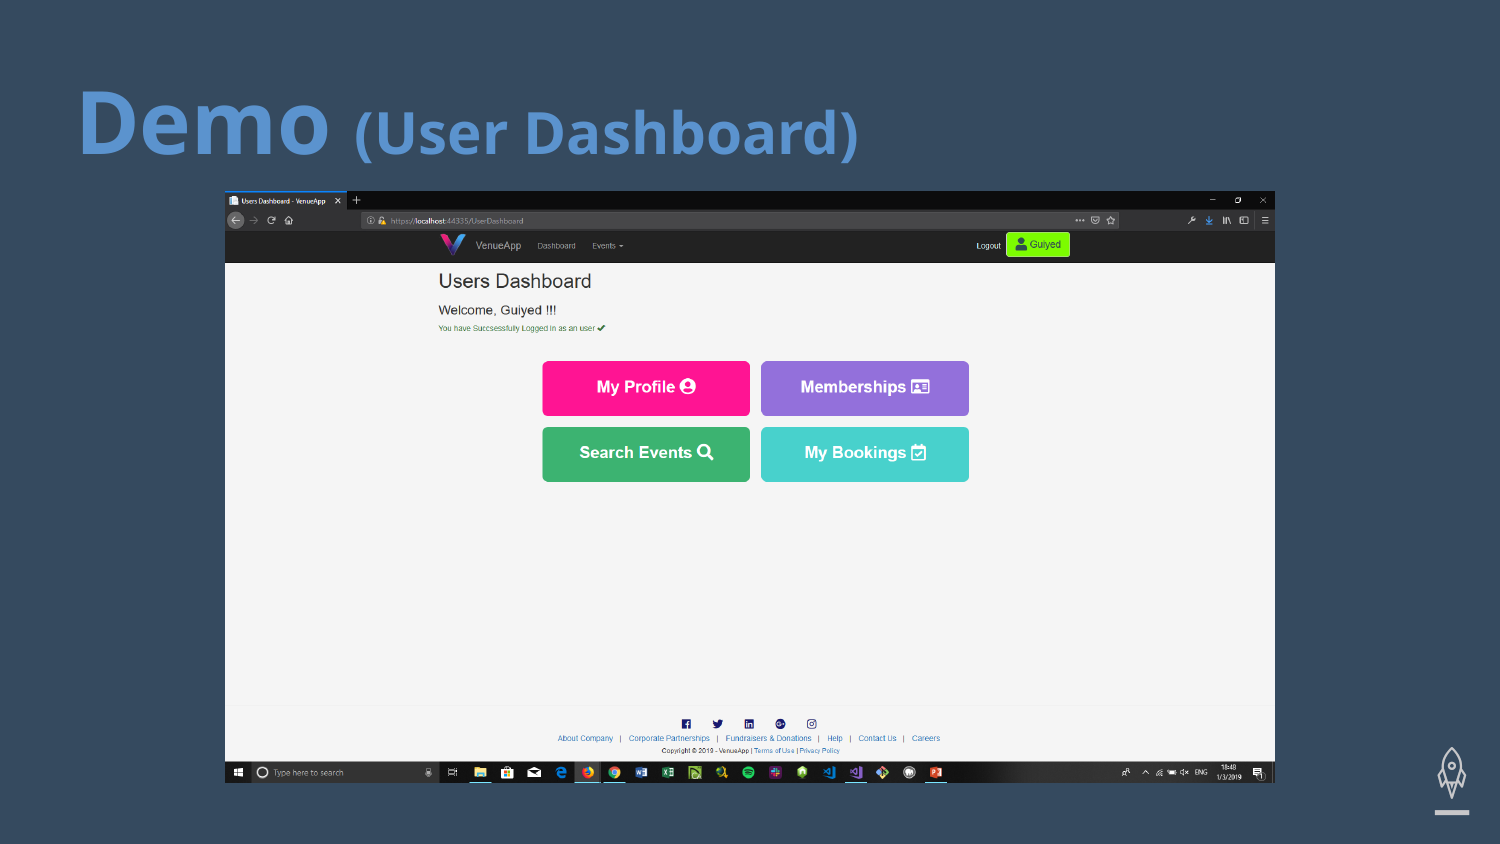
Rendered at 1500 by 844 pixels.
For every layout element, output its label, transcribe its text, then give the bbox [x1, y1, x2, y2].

picture [224, 191, 1276, 783]
picture [1410, 739, 1494, 823]
title Demo (User Dashboard) [60, 36, 1409, 203]
